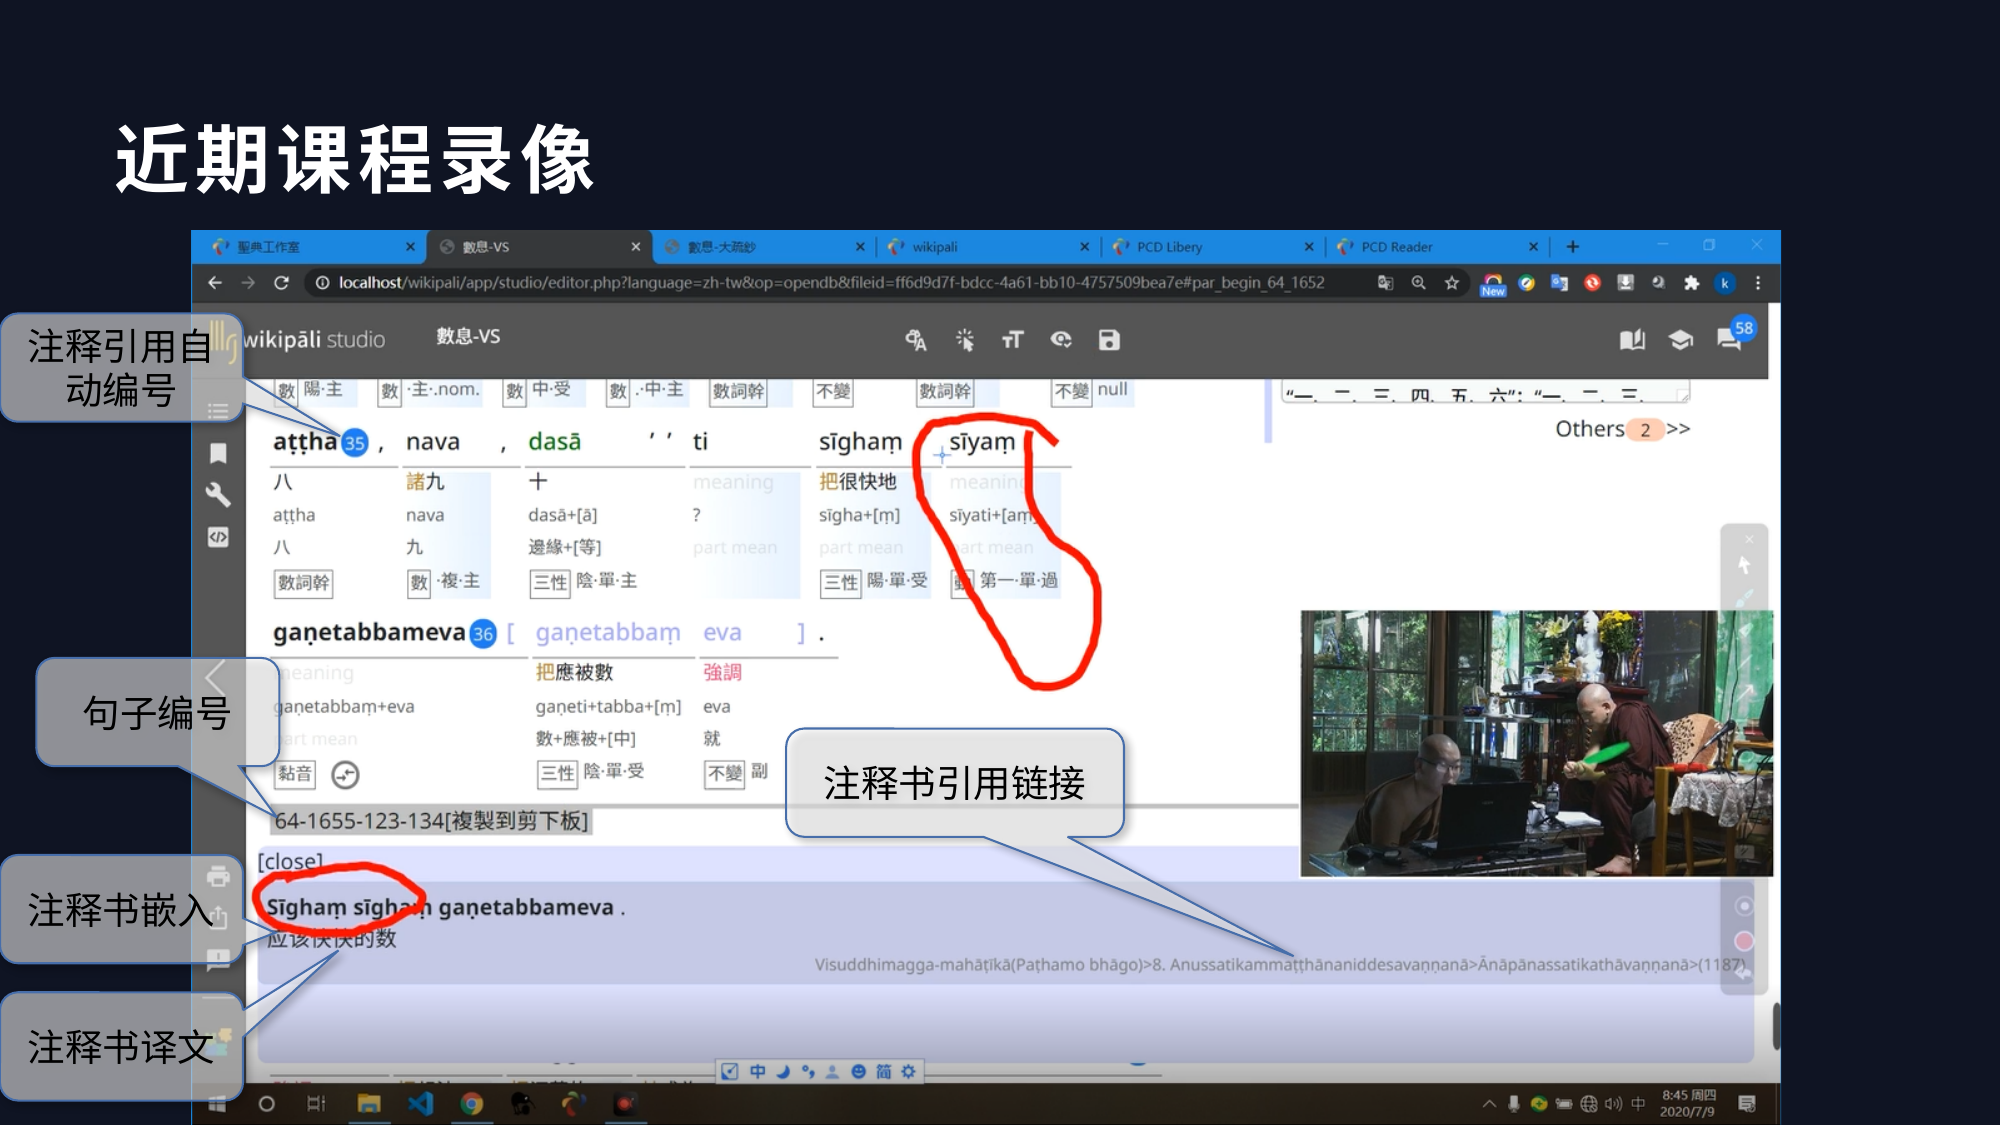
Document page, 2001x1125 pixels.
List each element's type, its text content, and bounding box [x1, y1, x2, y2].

text_box 注释书嵌入 [0, 853, 191, 965]
text_box 注释书译文 [0, 991, 191, 1102]
title 近期课程录像 [99, 99, 1900, 216]
text_box 句子编号 [35, 656, 191, 774]
text_box 注释引用自动编号 [0, 312, 191, 423]
picture [191, 230, 1782, 1125]
